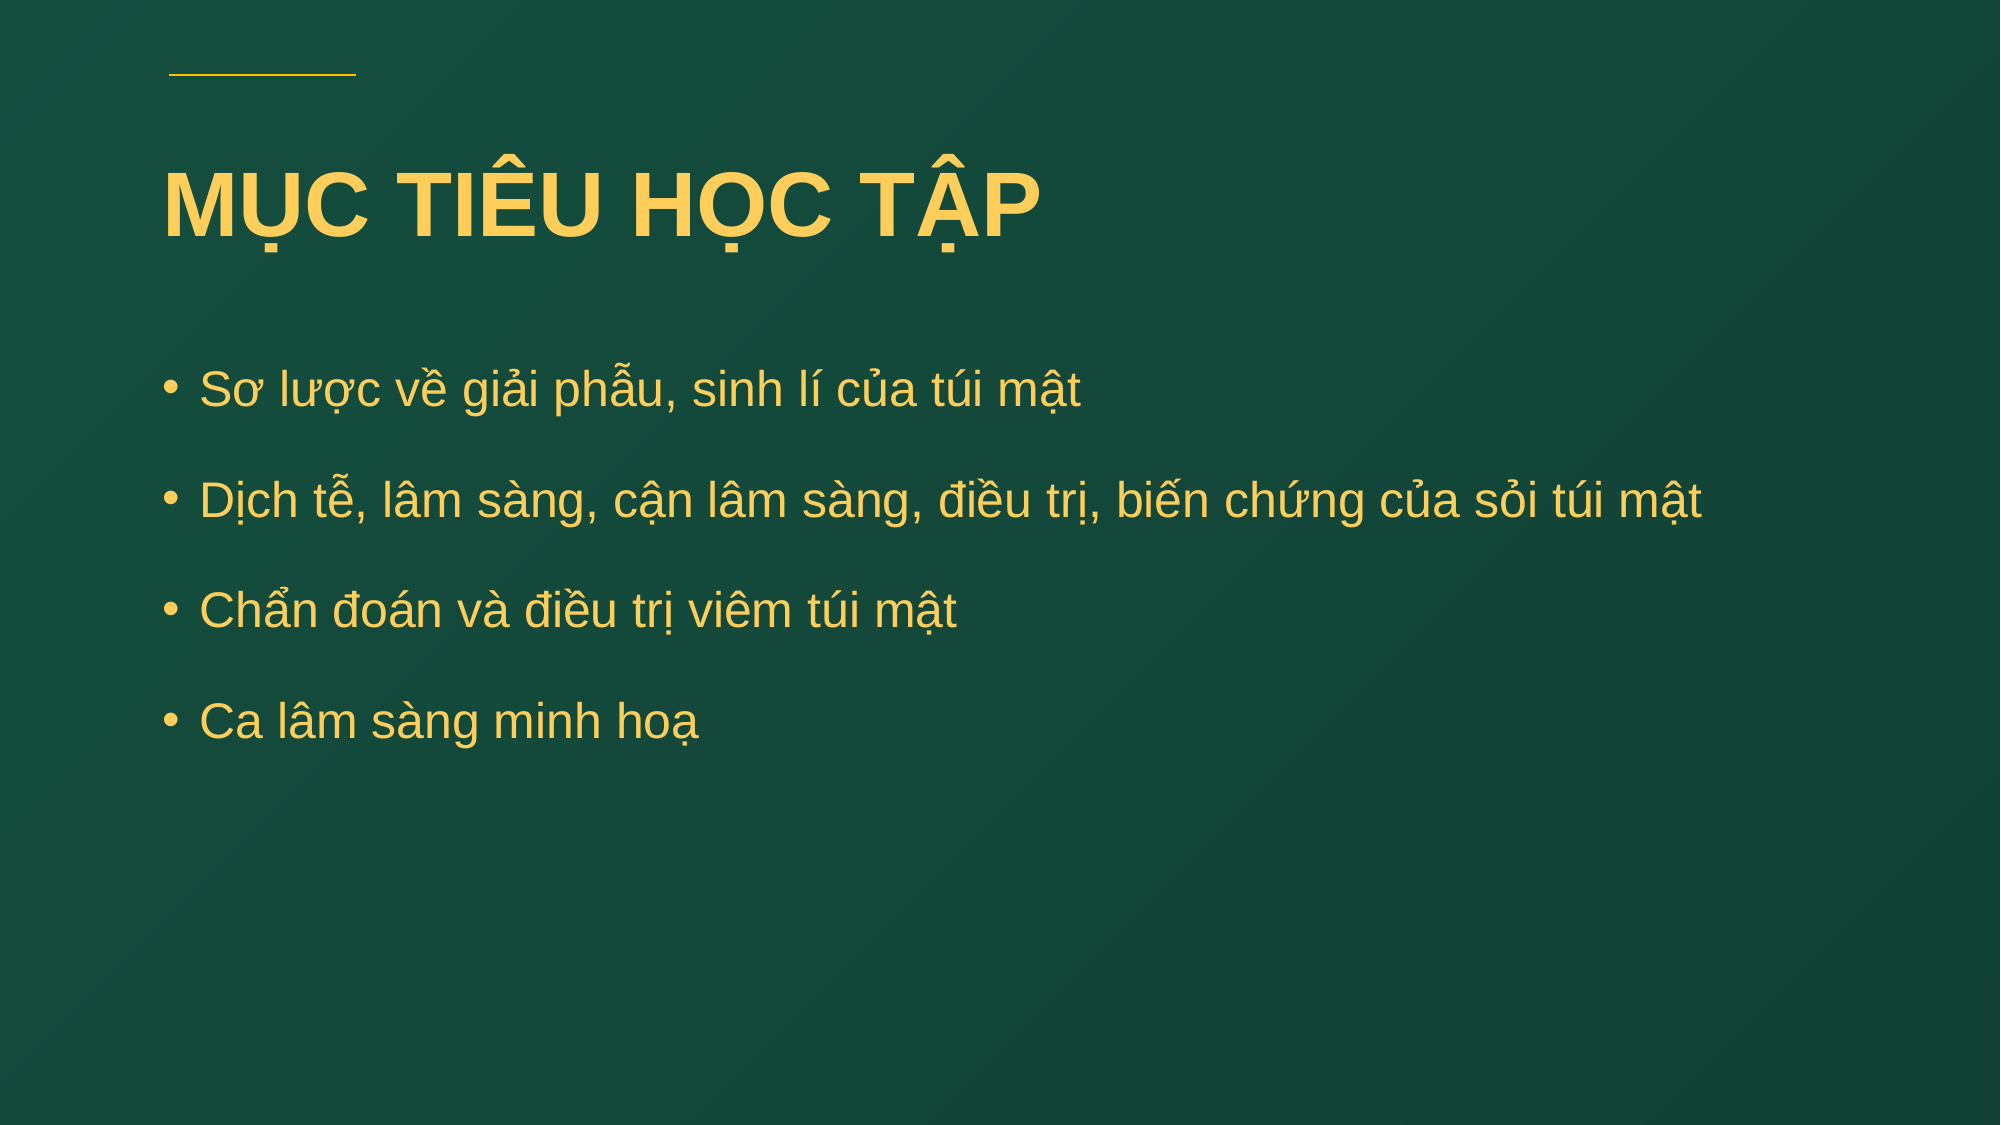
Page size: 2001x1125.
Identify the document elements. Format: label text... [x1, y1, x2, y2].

title MỤC TIÊU HỌC TẬP [147, 94, 1814, 318]
list Sơ lược về giải phẫu, sinh lí của túi mật Dịch tễ, lâm sàng, cận lâm sàng, điều trị, biến chứng của sỏi túi mật Chẩn đoán và điều trị viêm túi mật Ca lâm sàng minh hoạ [147, 318, 1866, 972]
